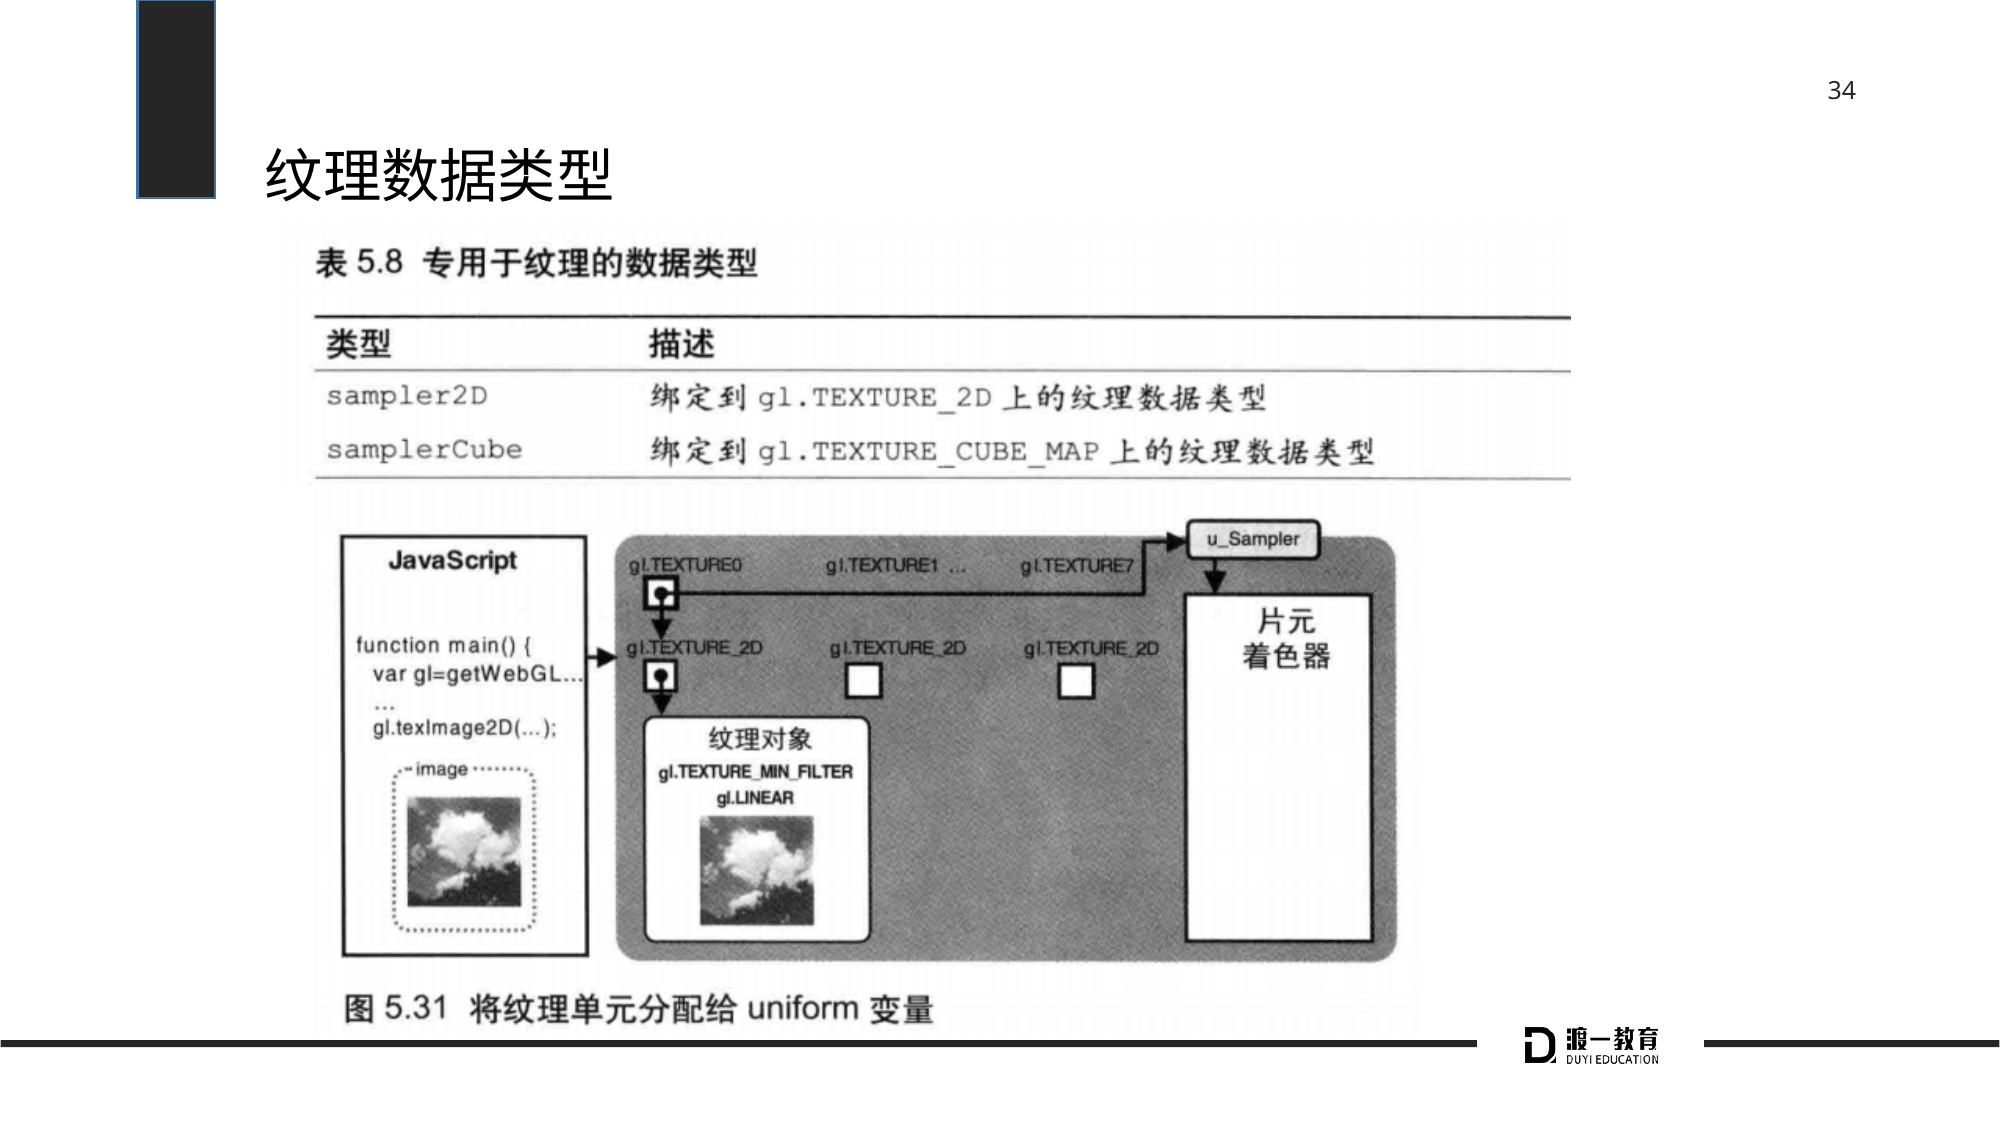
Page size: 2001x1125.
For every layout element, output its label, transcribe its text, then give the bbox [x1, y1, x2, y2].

title 纹理数据类型 [249, 93, 1750, 218]
picture [280, 217, 1571, 1034]
picture [1502, 1008, 1679, 1081]
